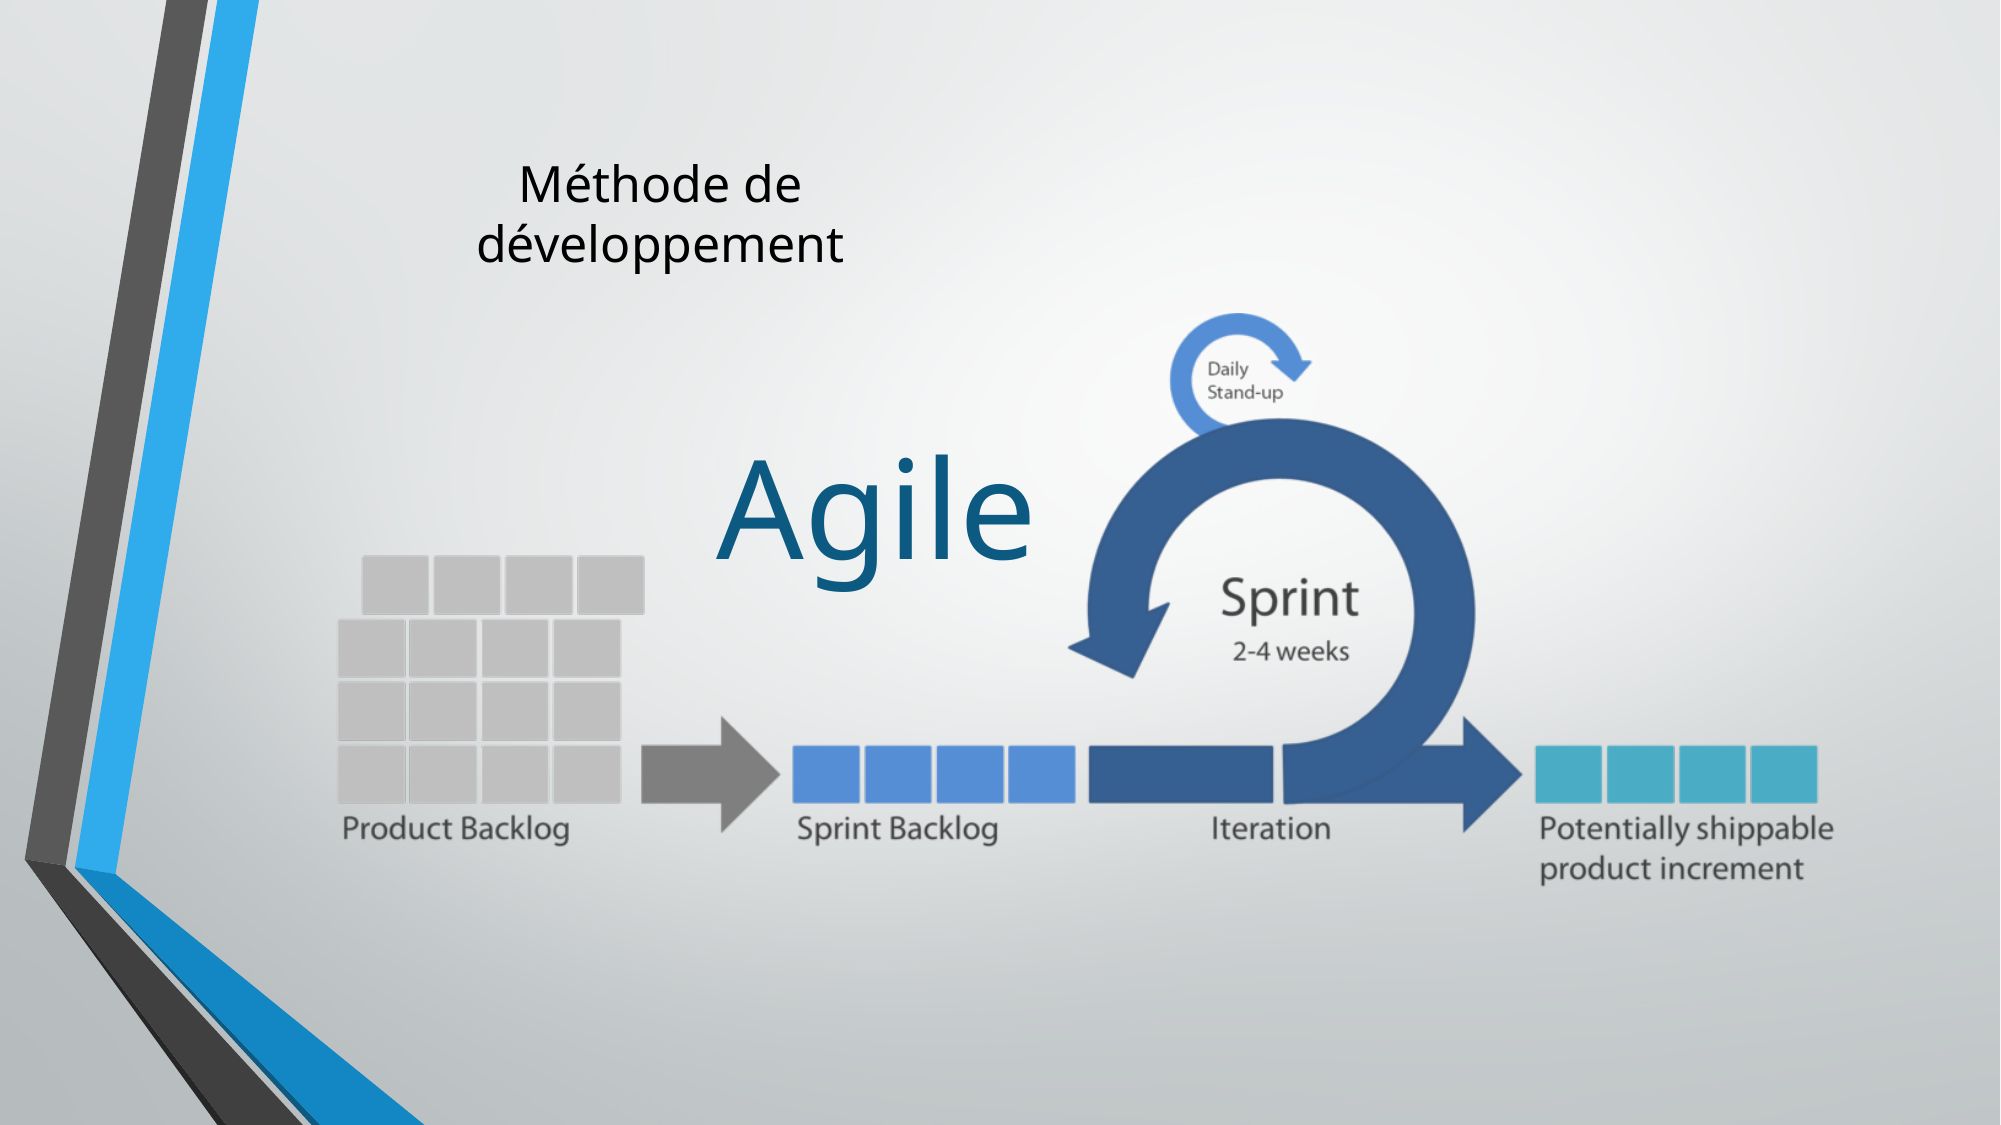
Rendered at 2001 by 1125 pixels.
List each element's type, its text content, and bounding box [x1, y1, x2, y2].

title Méthode de développement [321, 123, 1000, 301]
picture [321, 312, 1856, 907]
